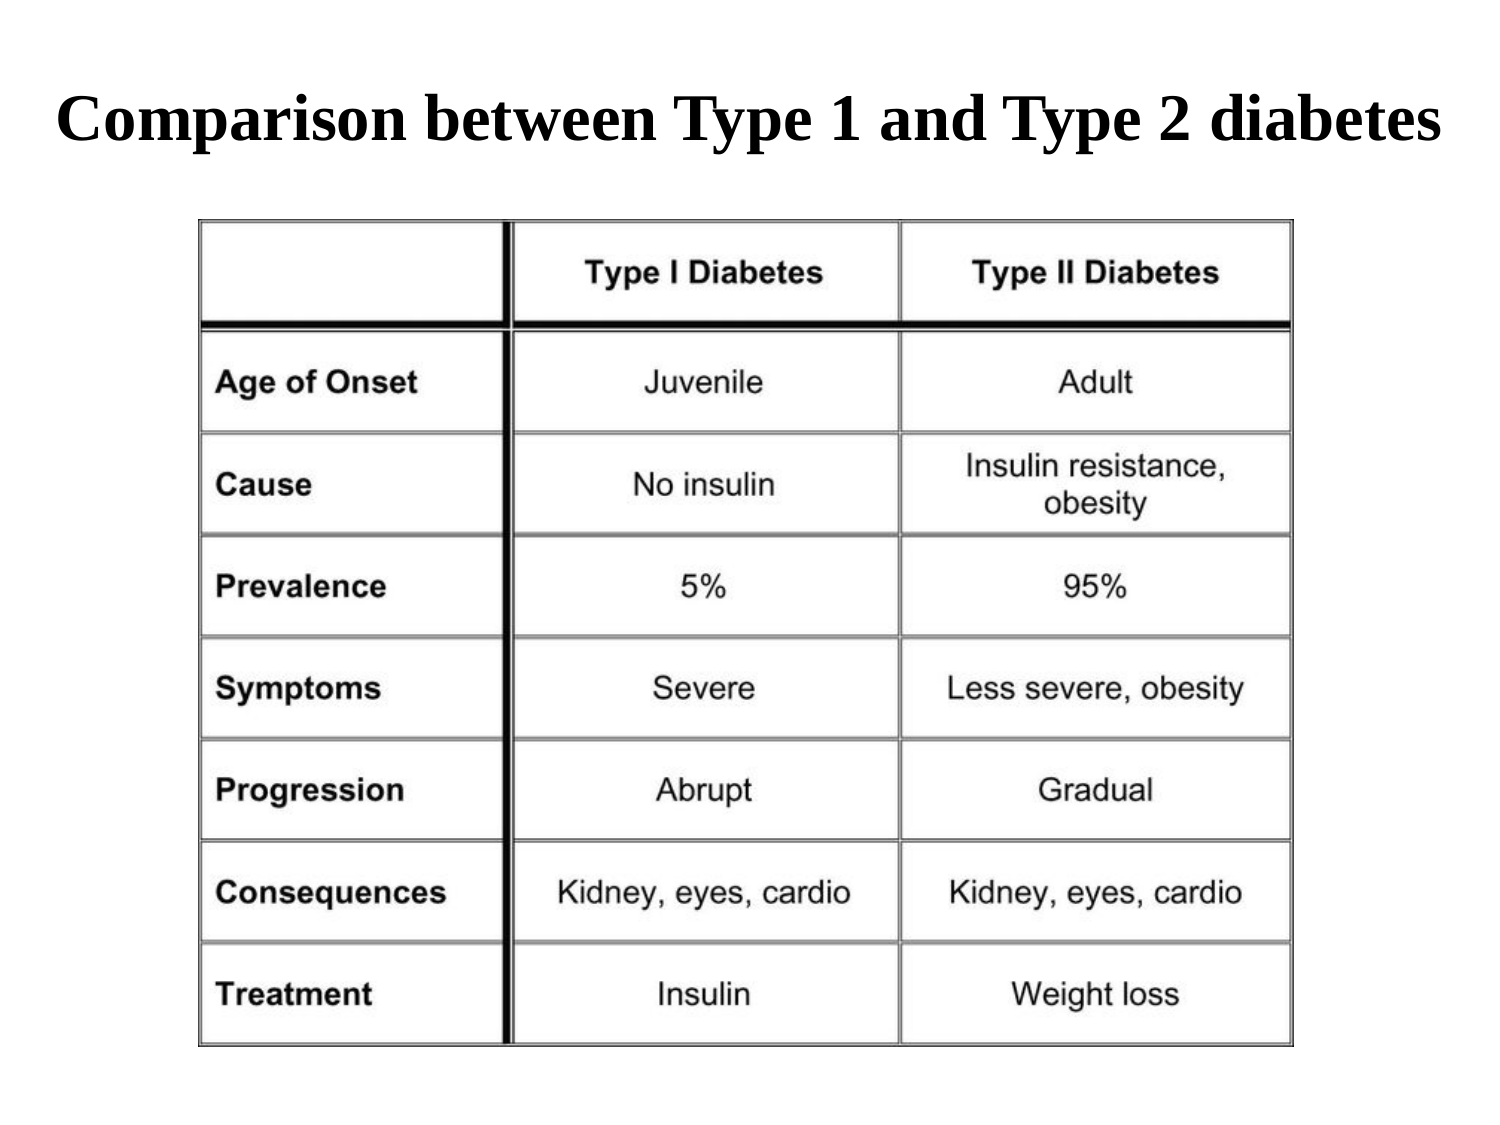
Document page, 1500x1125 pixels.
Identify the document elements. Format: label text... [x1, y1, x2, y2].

text_box Comparison between Type 1 and Type 2 diabetes [40, 66, 1460, 161]
picture [198, 219, 1294, 1047]
